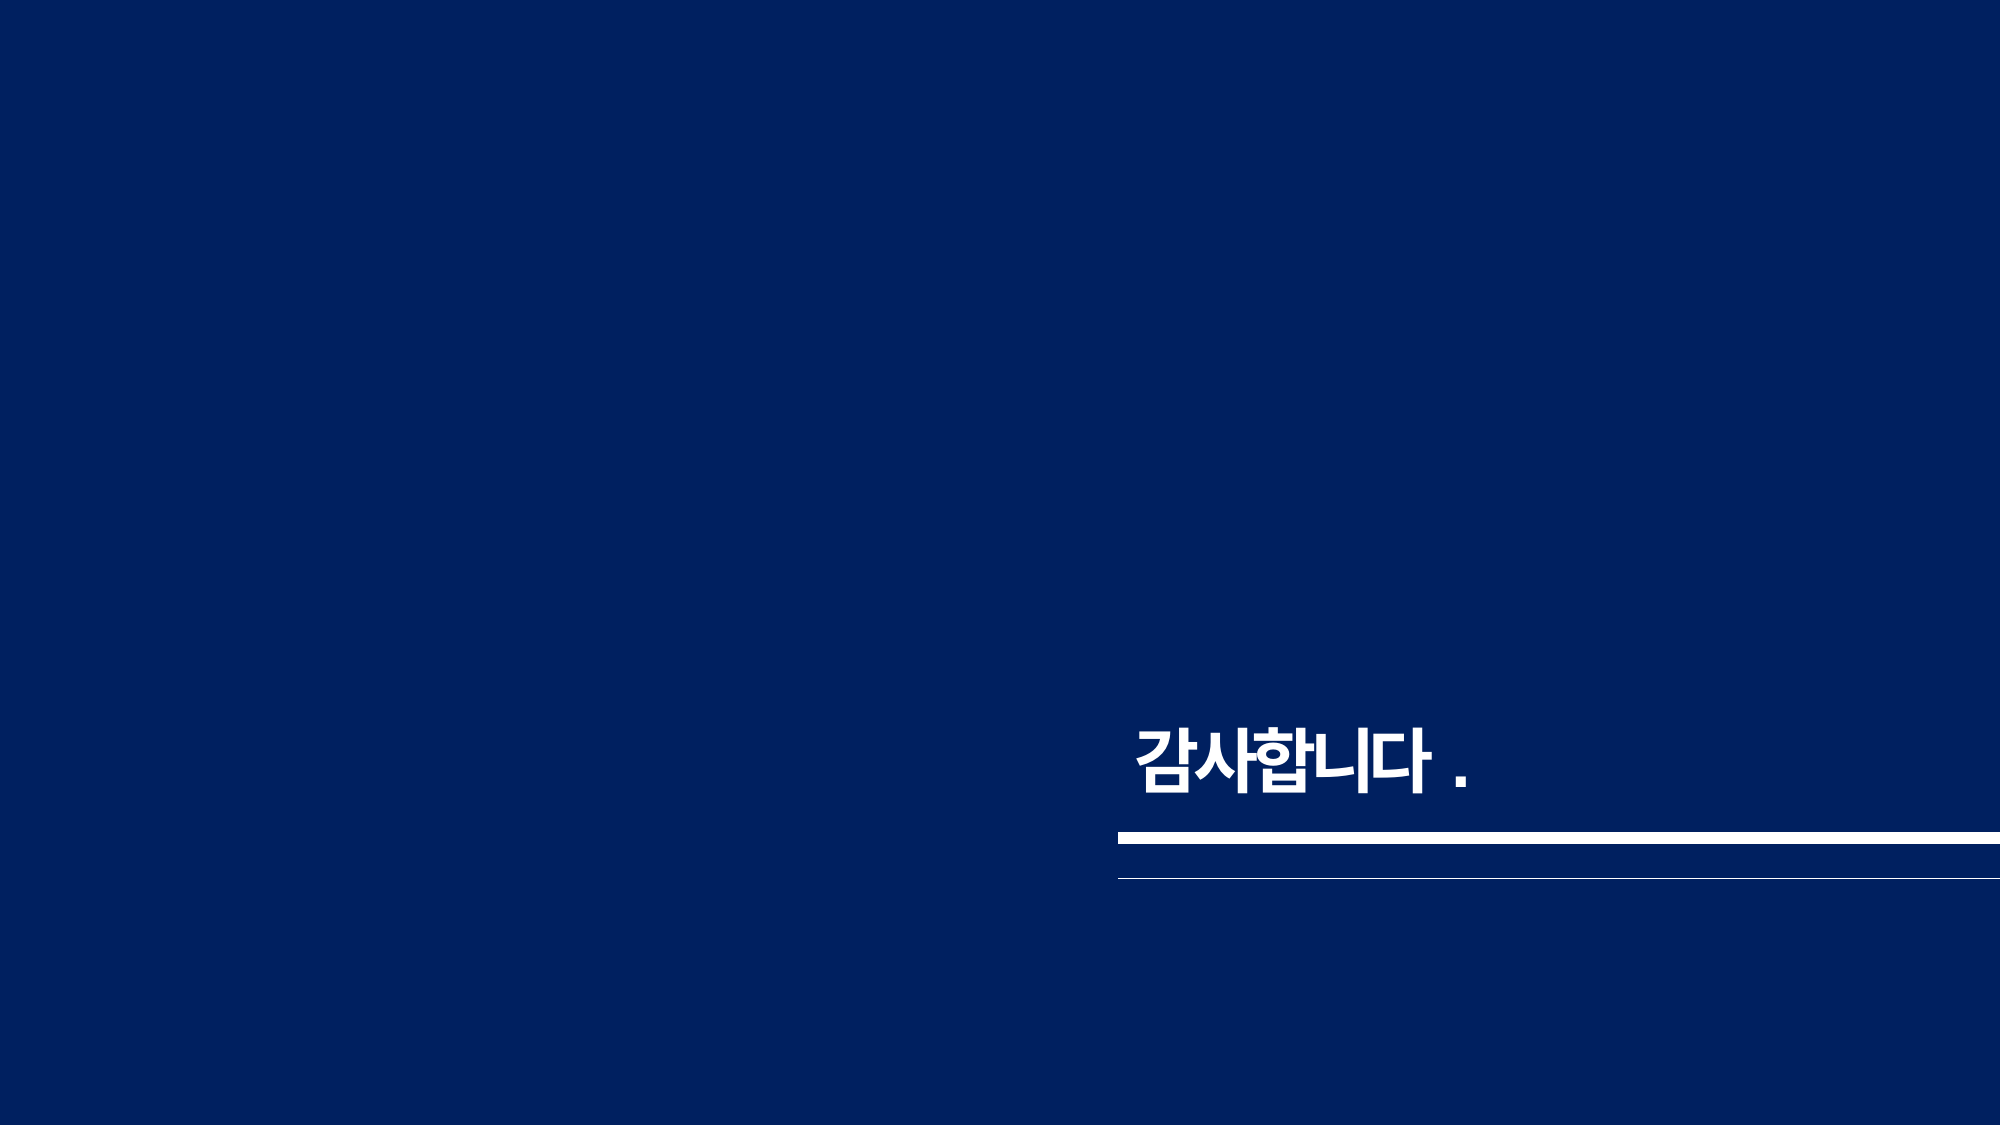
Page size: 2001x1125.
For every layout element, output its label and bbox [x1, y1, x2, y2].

text_box [1117, 142, 2000, 880]
